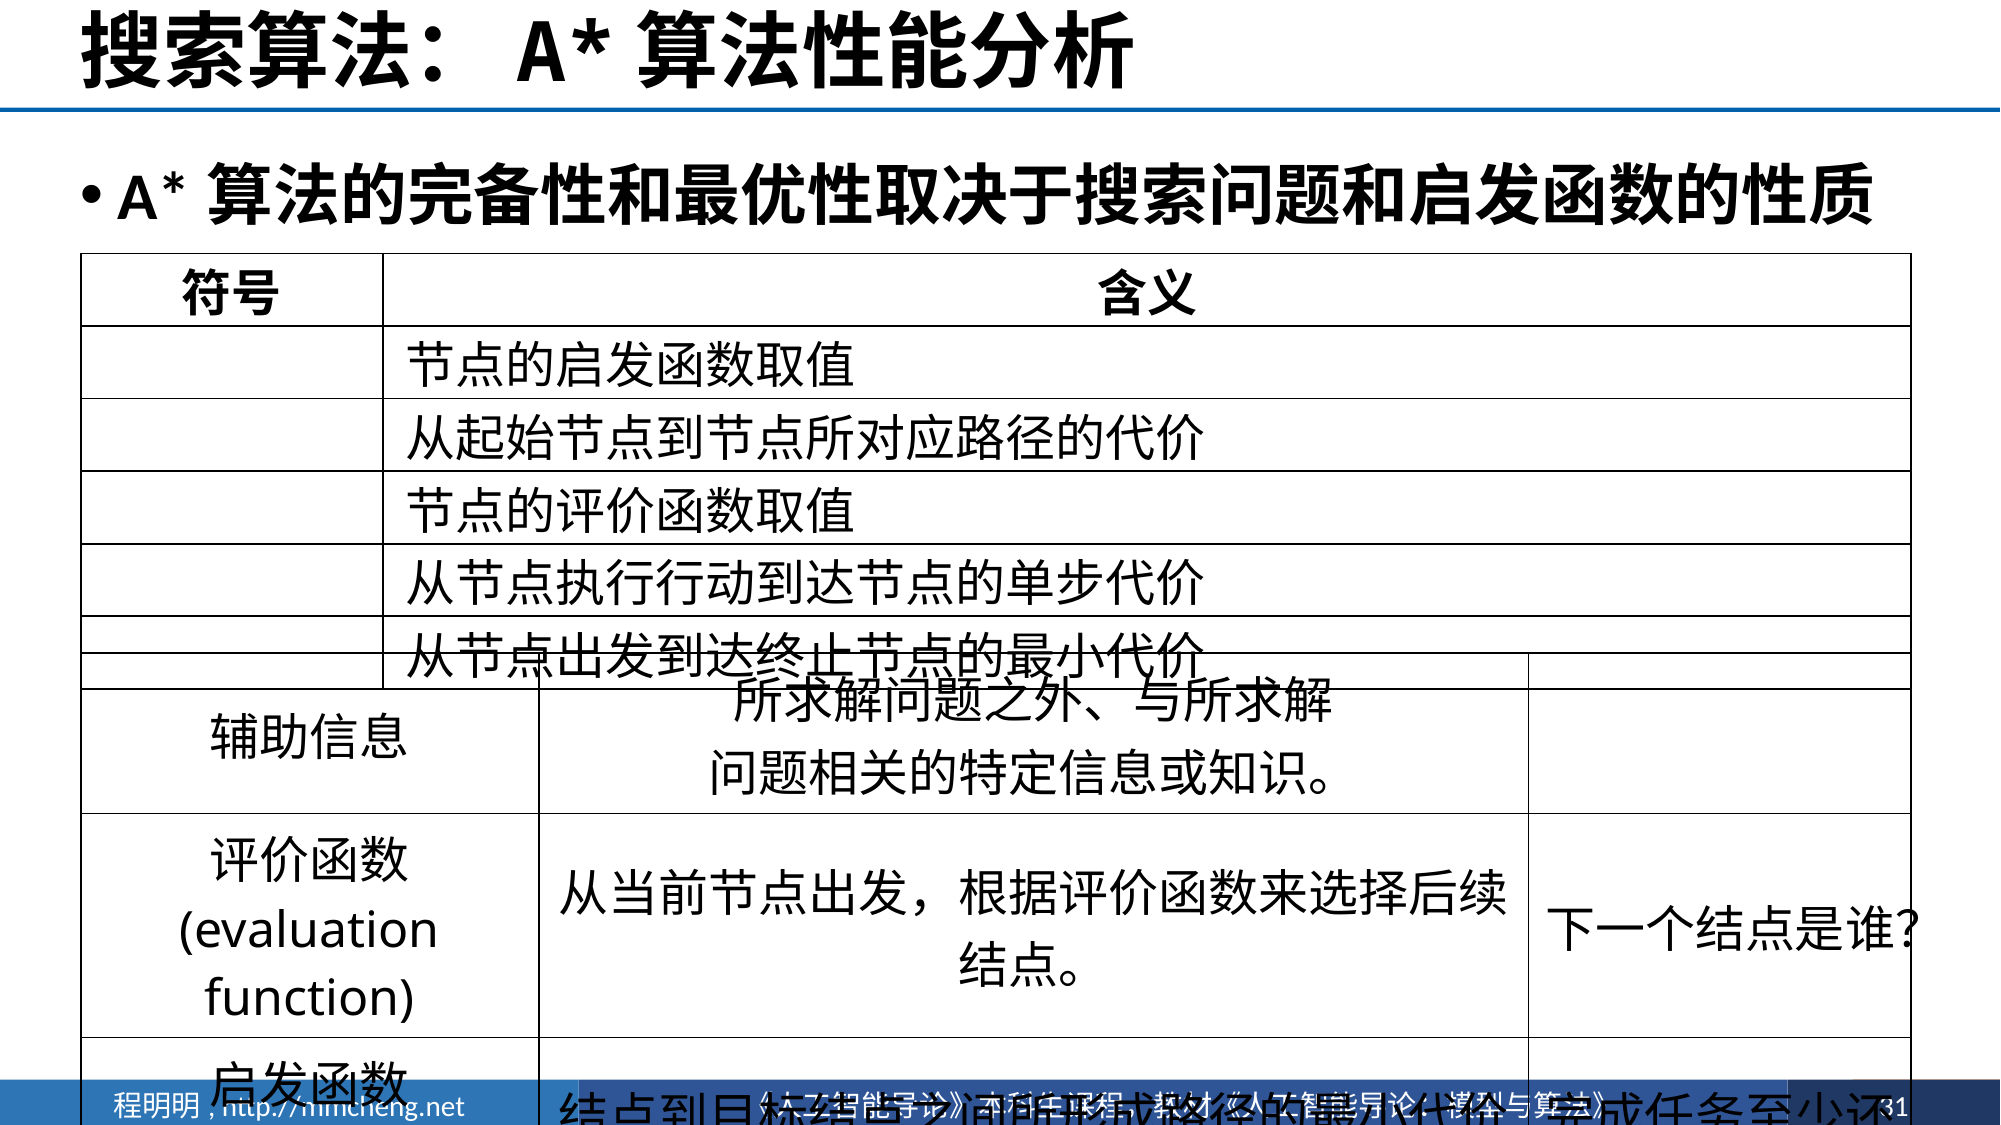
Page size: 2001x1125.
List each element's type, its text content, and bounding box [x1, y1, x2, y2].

title 搜索算法：A*算法性能分析 [64, 0, 2000, 110]
list A*算法的完备性和最优性取决于搜索问题和启发函数的性质 [64, 129, 1928, 1099]
